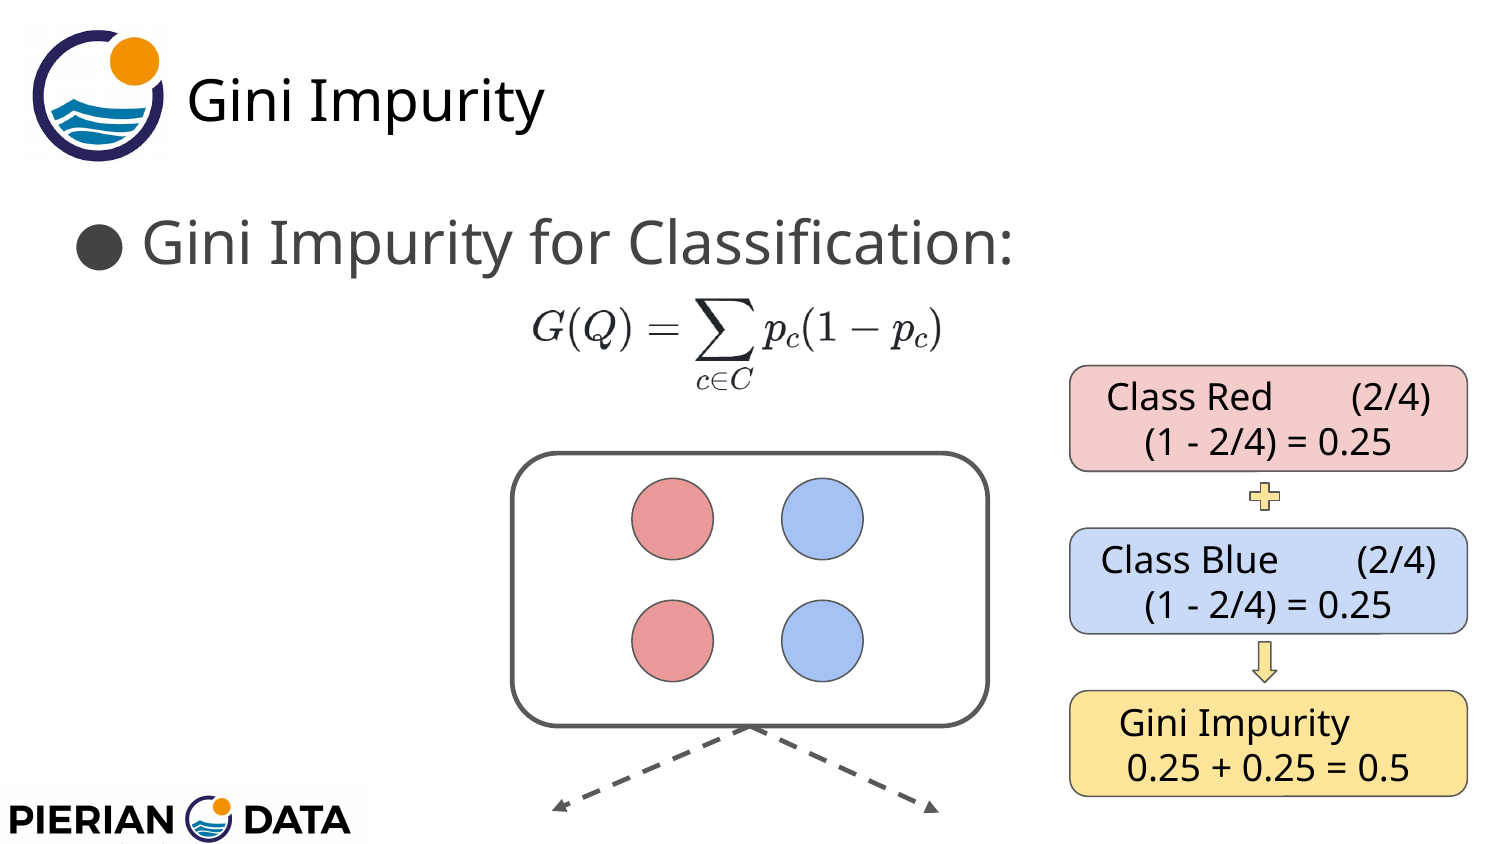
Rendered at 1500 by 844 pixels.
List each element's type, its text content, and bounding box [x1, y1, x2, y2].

text_box [512, 453, 988, 726]
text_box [749, 725, 940, 813]
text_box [551, 725, 748, 812]
text_box [1252, 641, 1277, 683]
text_box Class Red (2/4)(1 - 2/4) = 0.25 [1069, 365, 1468, 472]
title Gini Impurity [176, 48, 1449, 143]
list Gini Impurity for Classification: [51, 189, 1476, 750]
picture [24, 24, 172, 167]
text_box Gini Impurity 0.25 + 0.25 = 0.5 [1069, 690, 1468, 797]
text_box [631, 478, 714, 560]
text_box [781, 600, 864, 682]
text_box [781, 478, 864, 560]
picture [522, 277, 954, 410]
text_box [631, 600, 714, 682]
text_box [1249, 483, 1280, 510]
picture [0, 787, 368, 844]
text_box Class Blue (2/4)(1 - 2/4) = 0.25 [1069, 528, 1468, 634]
